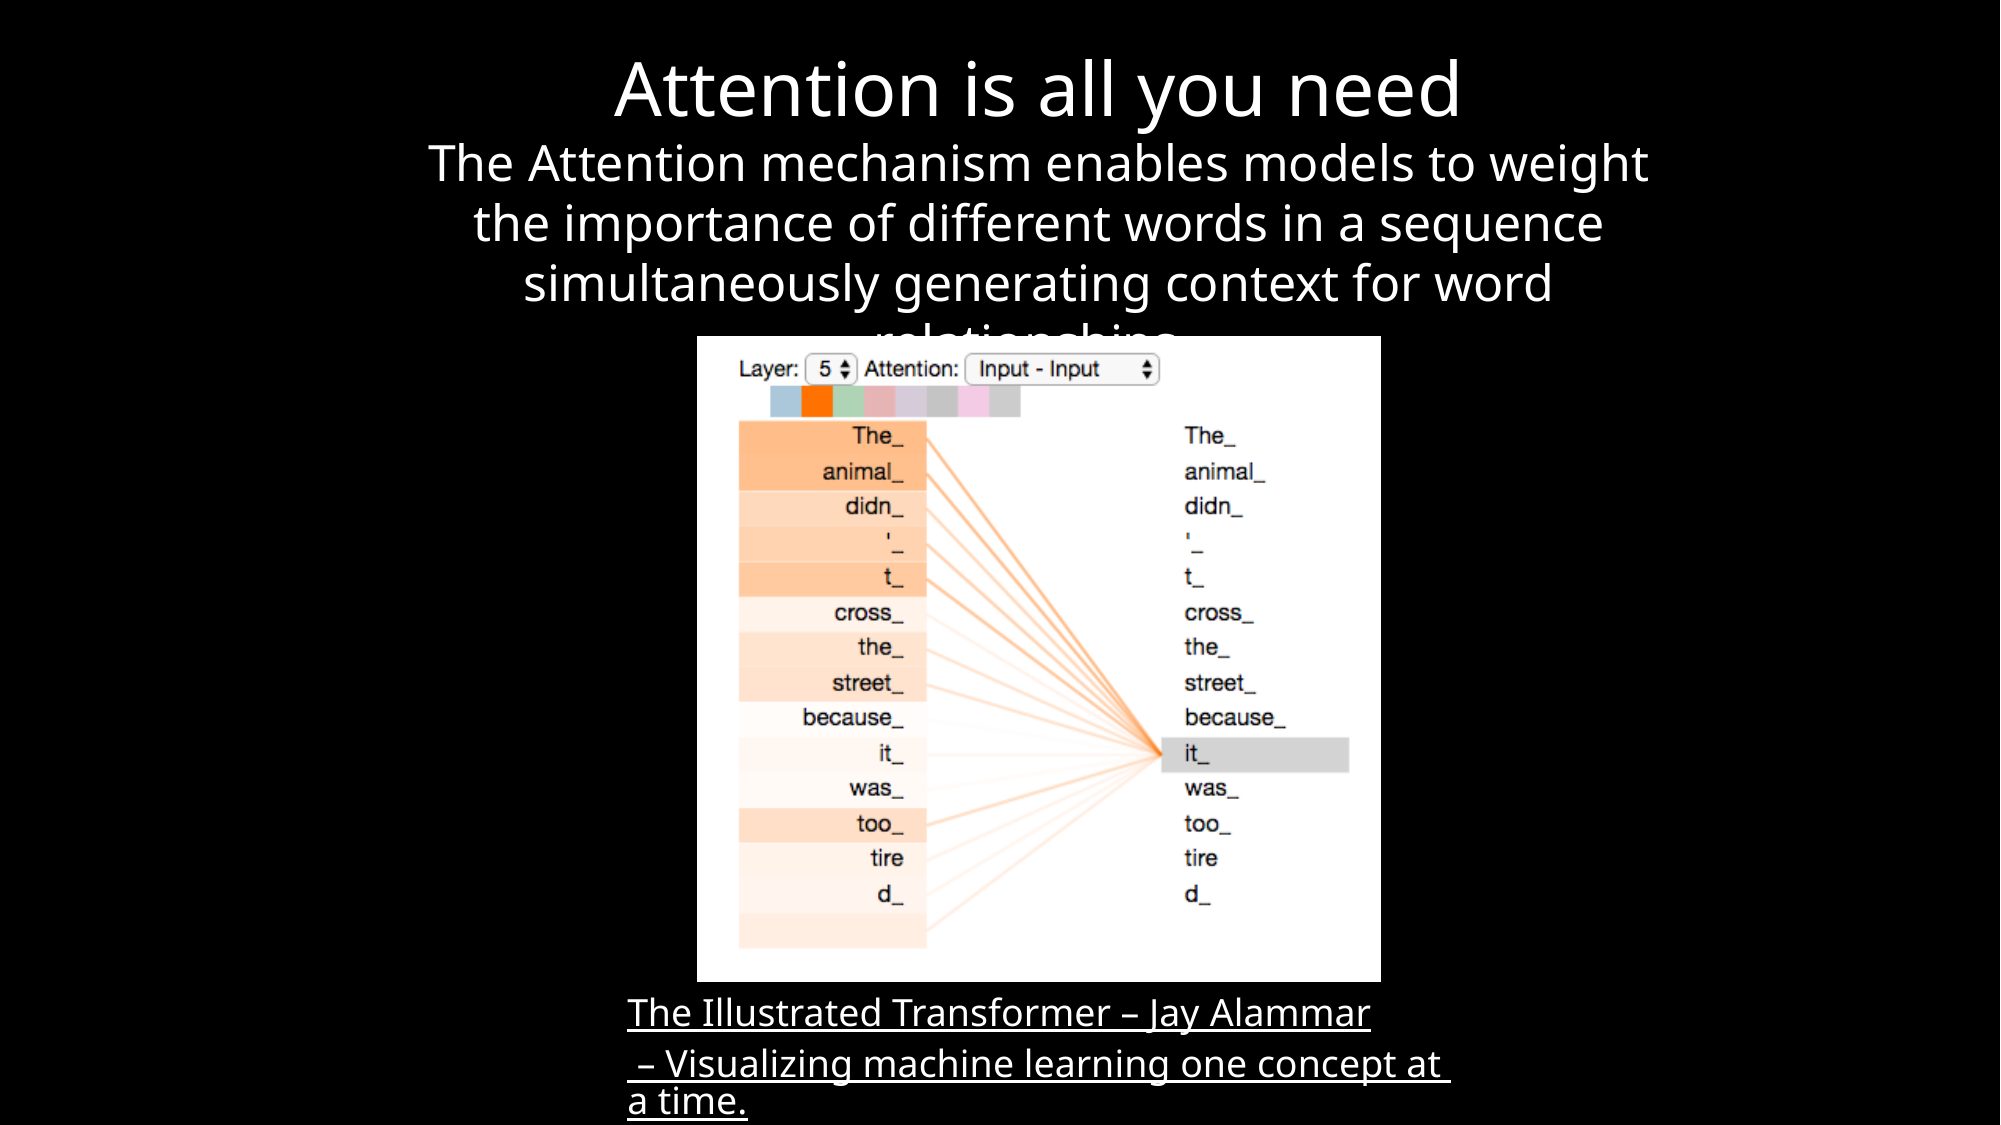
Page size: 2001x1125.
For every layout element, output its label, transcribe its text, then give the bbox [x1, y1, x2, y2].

text_box Attention is all you need The Attention mechanism enables models to weight the importance of different words in a sequence simultaneously generating context for word relationships. [369, 33, 1709, 379]
text_box The Illustrated Transformer – Jay Alammar – Visualizing machine learning one concept at a time. [612, 981, 1472, 1099]
picture [697, 335, 1382, 982]
